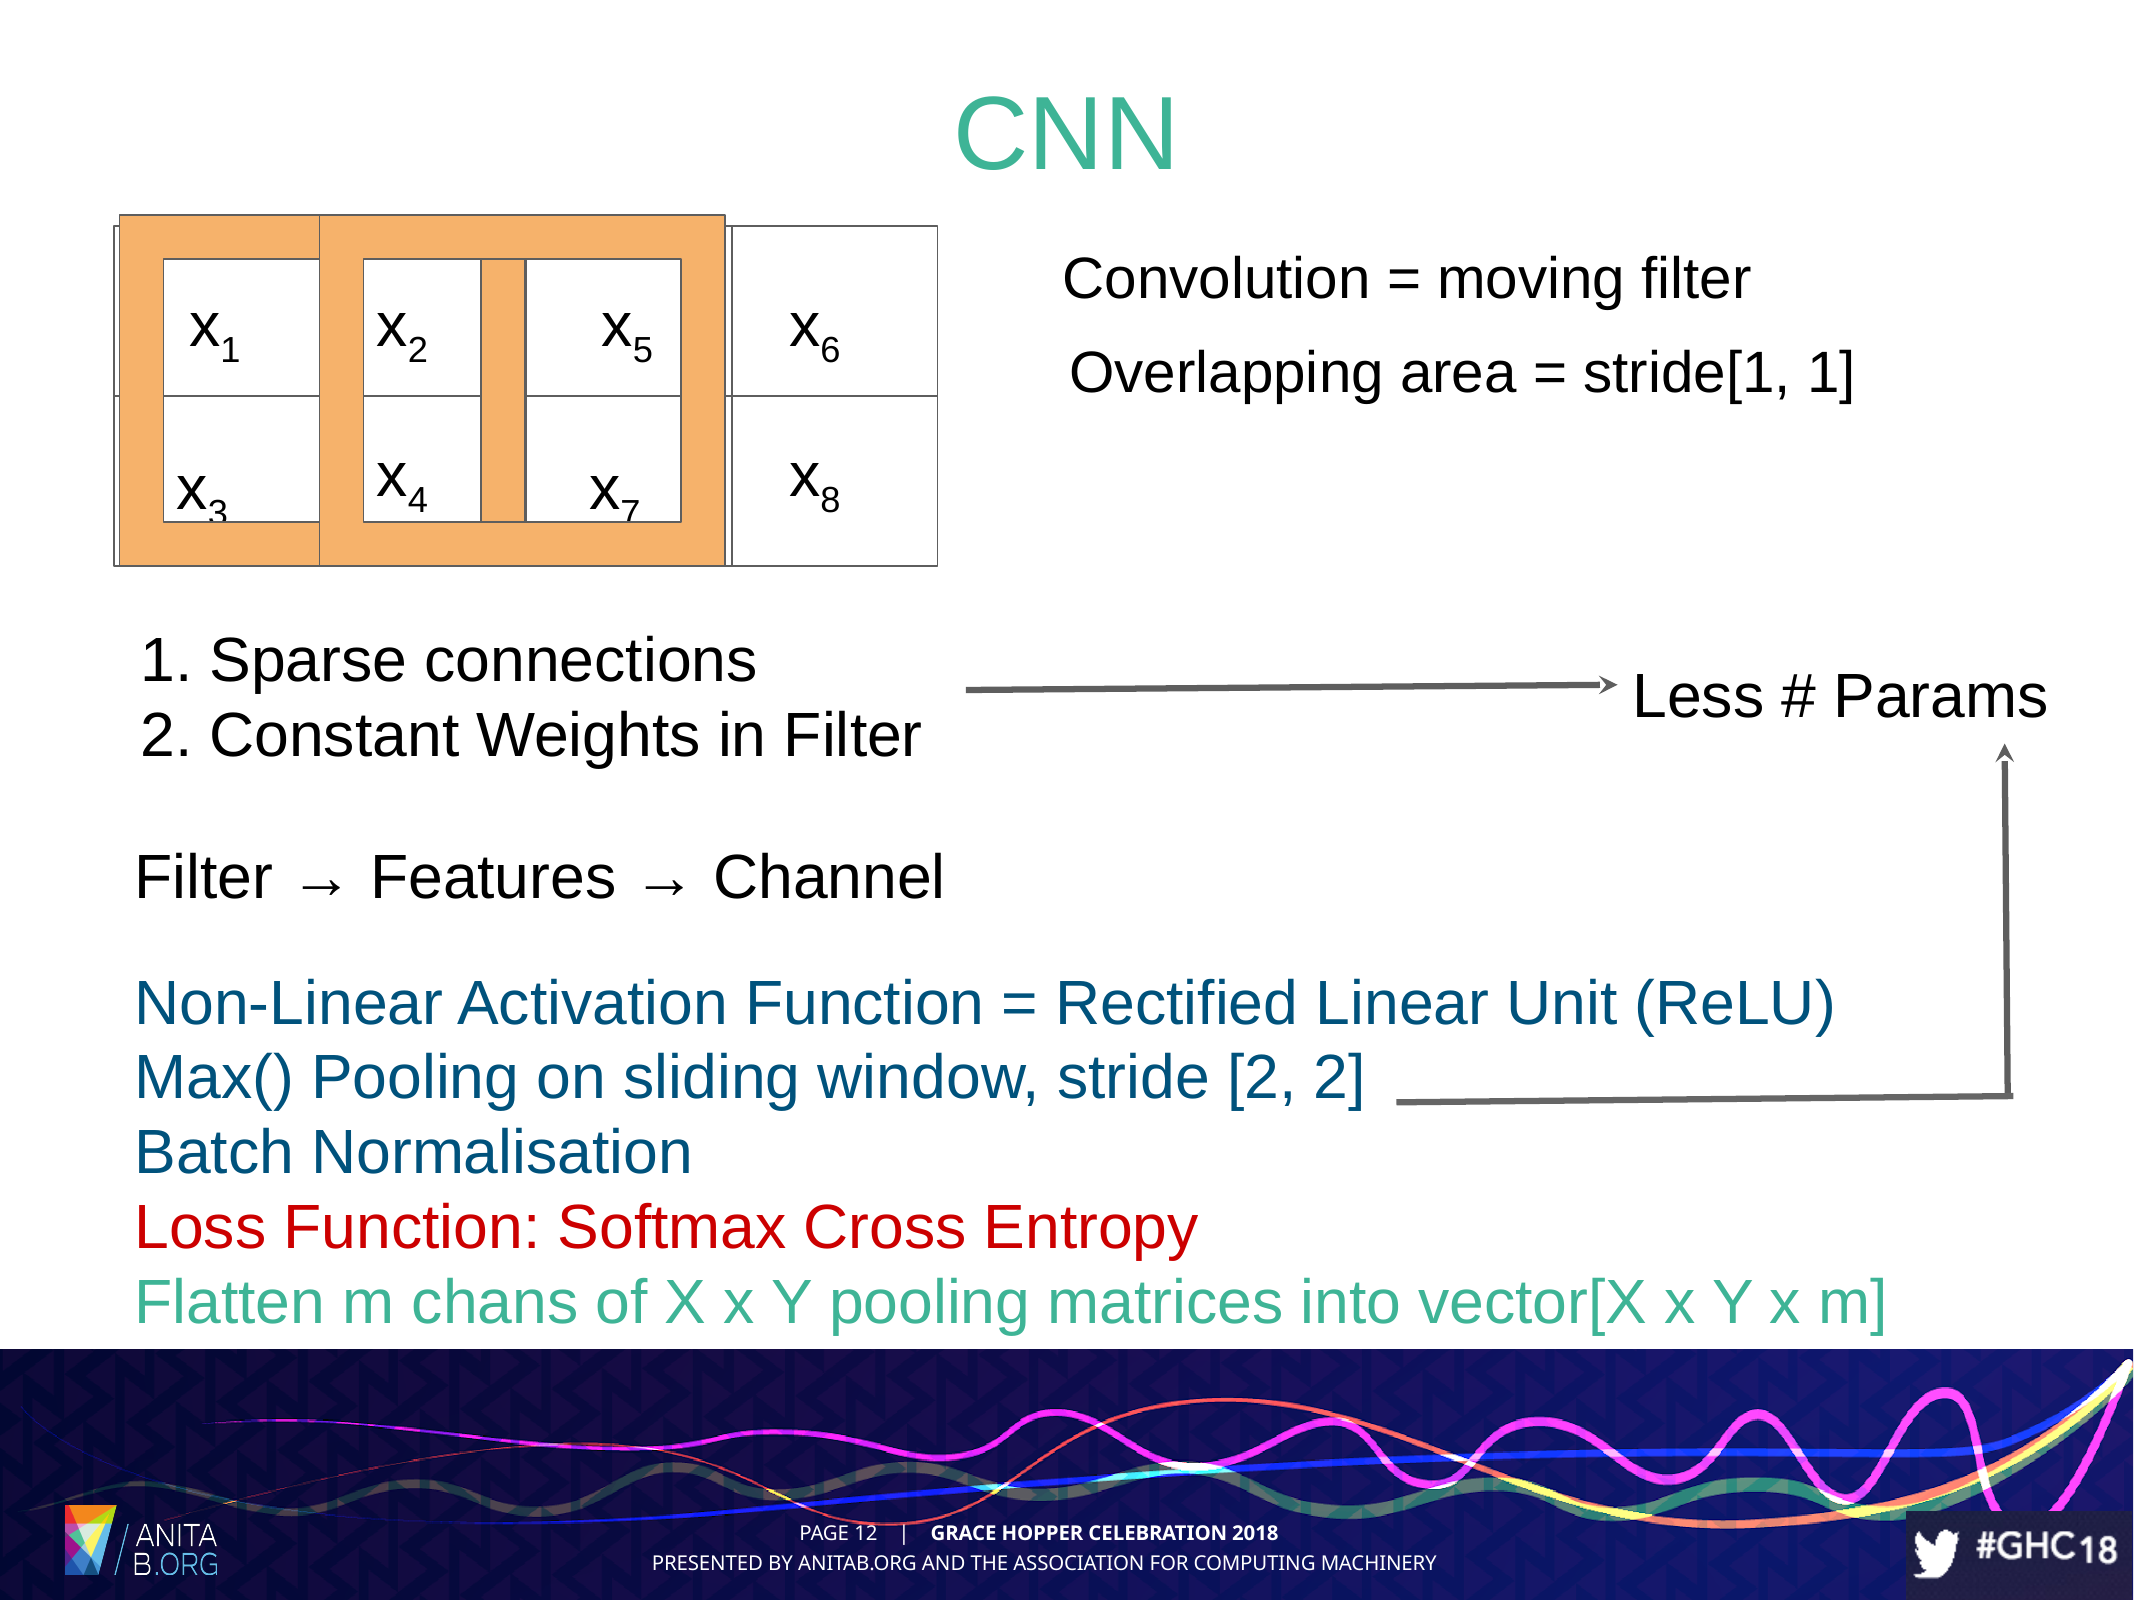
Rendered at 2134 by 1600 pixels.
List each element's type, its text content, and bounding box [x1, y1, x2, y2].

text_box [119, 215, 319, 395]
text_box [526, 403, 681, 522]
text_box x4 [364, 419, 479, 522]
text_box [164, 259, 315, 395]
text_box Sparse connections Constant Weights in Filter [119, 604, 966, 776]
text_box x2 [364, 269, 479, 384]
text_box Convolution = moving filter [1047, 224, 2049, 340]
text_box x7 [574, 431, 681, 522]
text_box [319, 215, 726, 395]
text_box [364, 404, 481, 522]
text_box Less # Params [1617, 640, 2075, 729]
text_box x5 [586, 269, 681, 384]
text_box x3 [164, 431, 279, 522]
picture [0, 1349, 2134, 1600]
text_box [481, 403, 526, 522]
text_box Overlapping area = stride[1, 1] [1054, 311, 2043, 426]
text_box [114, 225, 119, 395]
text_box x1 [174, 269, 292, 384]
text_box [364, 259, 481, 395]
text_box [965, 684, 1618, 691]
text_box [114, 403, 119, 566]
text_box [526, 259, 681, 395]
text_box [733, 225, 938, 395]
text_box [119, 404, 315, 567]
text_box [2004, 743, 2009, 1094]
list CNN [253, 29, 1880, 243]
text_box [164, 404, 315, 522]
text_box [726, 225, 731, 392]
text_box [737, 397, 938, 566]
text_box Filter → Features → Channel [119, 821, 1094, 910]
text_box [1396, 1095, 2014, 1103]
text_box x6 [774, 269, 892, 384]
text_box [325, 404, 726, 567]
text_box x8 [774, 419, 892, 534]
text_box Non-Linear Activation Function = Rectified Linear Unit (ReLU) Max() Pooling on sliding window, stride [2, 2] Batch Normalisation Loss Function: Softmax Cross Entropy Flatten m chans of X x Y pooling matrices into vector[X x Y x m] [119, 946, 1961, 1346]
text_box [481, 259, 526, 395]
